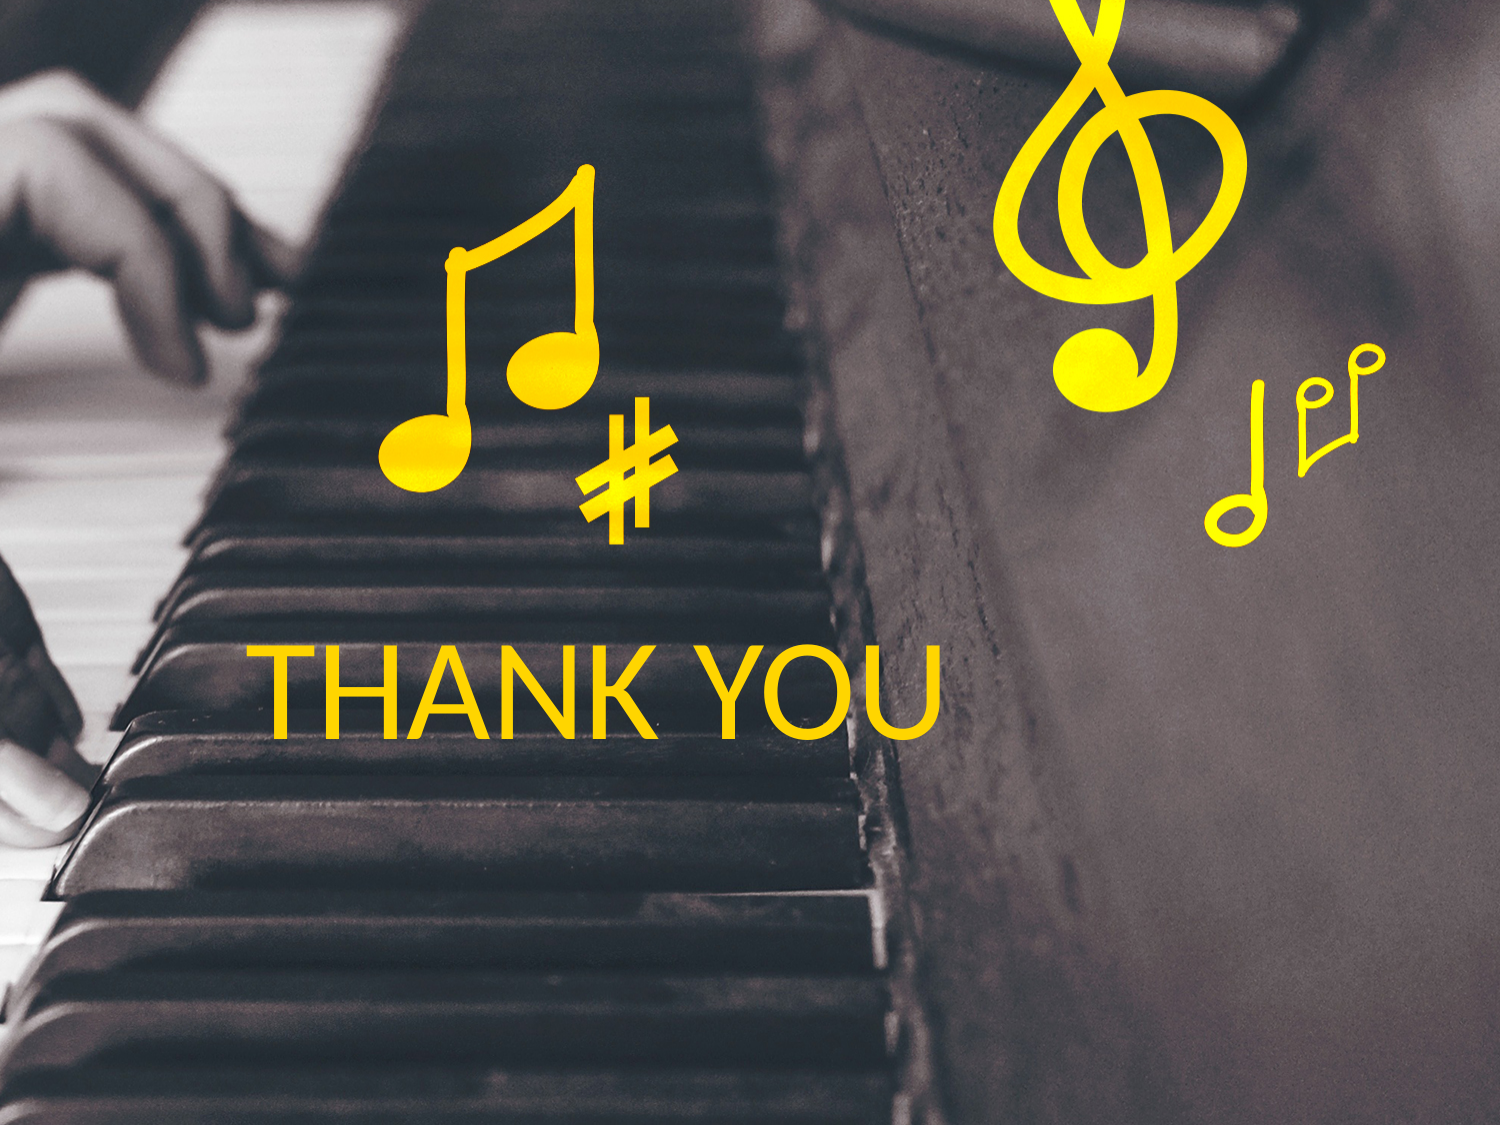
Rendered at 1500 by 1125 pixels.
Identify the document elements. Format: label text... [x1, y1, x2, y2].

title THANK YOU [229, 585, 1093, 804]
picture [0, 0, 1500, 1125]
